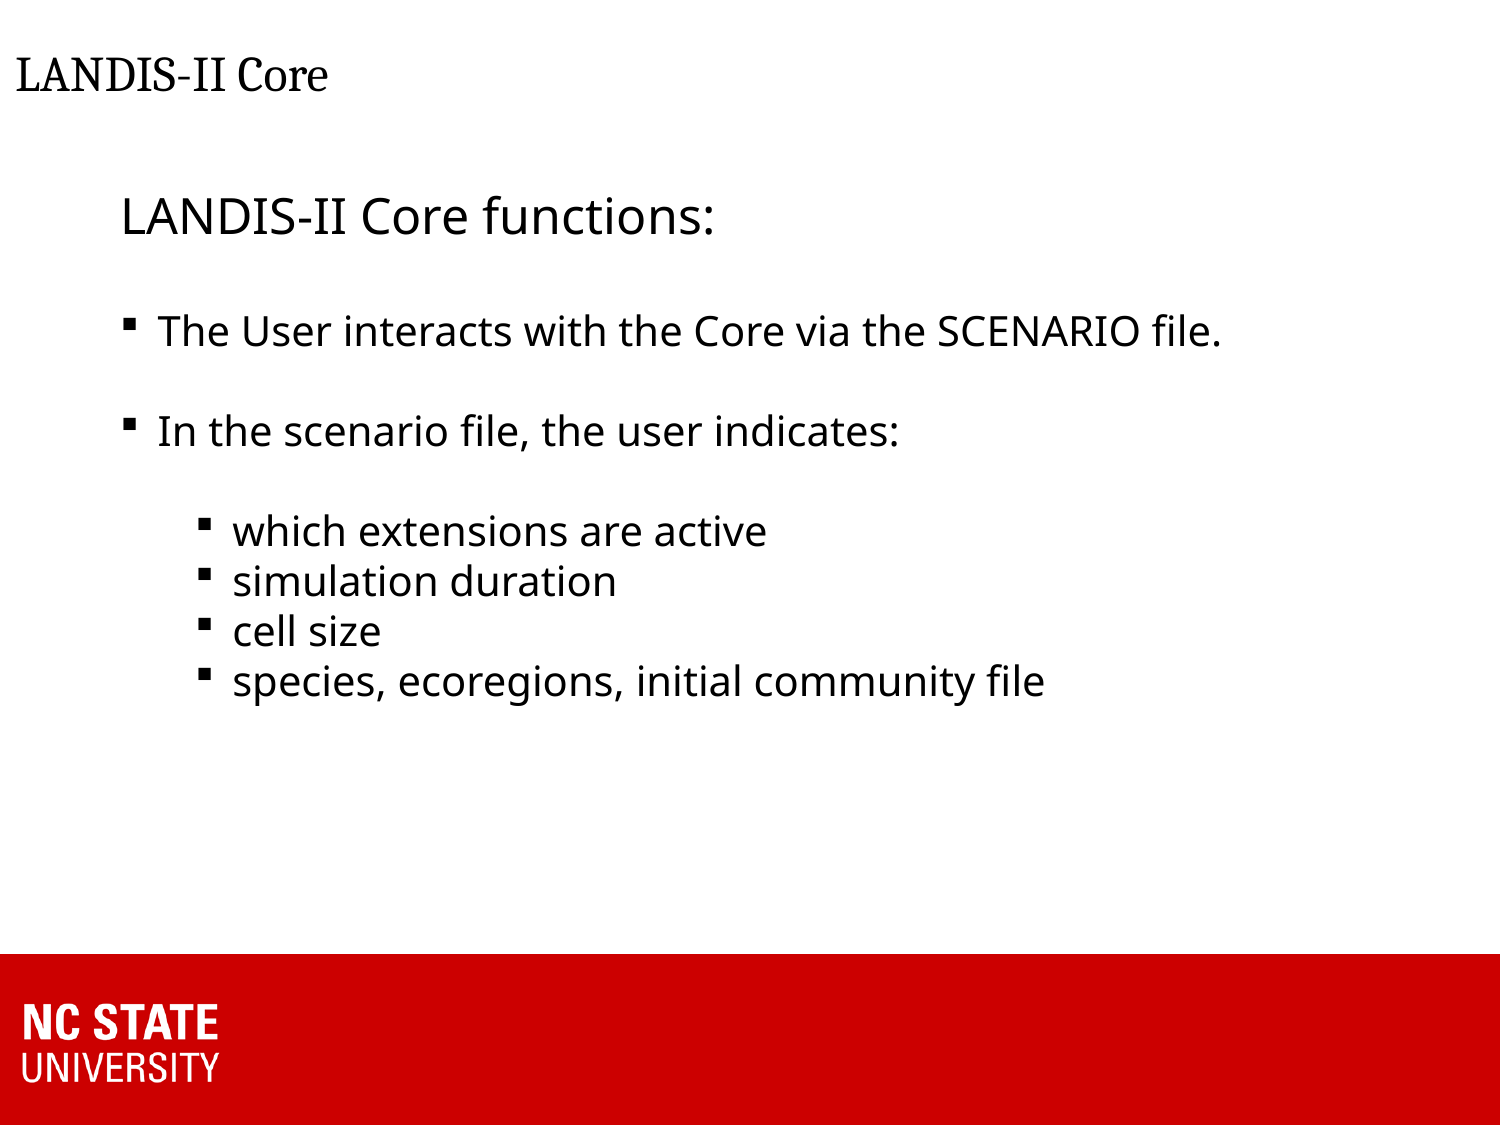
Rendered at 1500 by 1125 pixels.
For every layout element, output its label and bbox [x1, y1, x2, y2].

text_box [105, 177, 1430, 762]
picture [0, 958, 243, 1125]
title [0, 28, 1275, 122]
